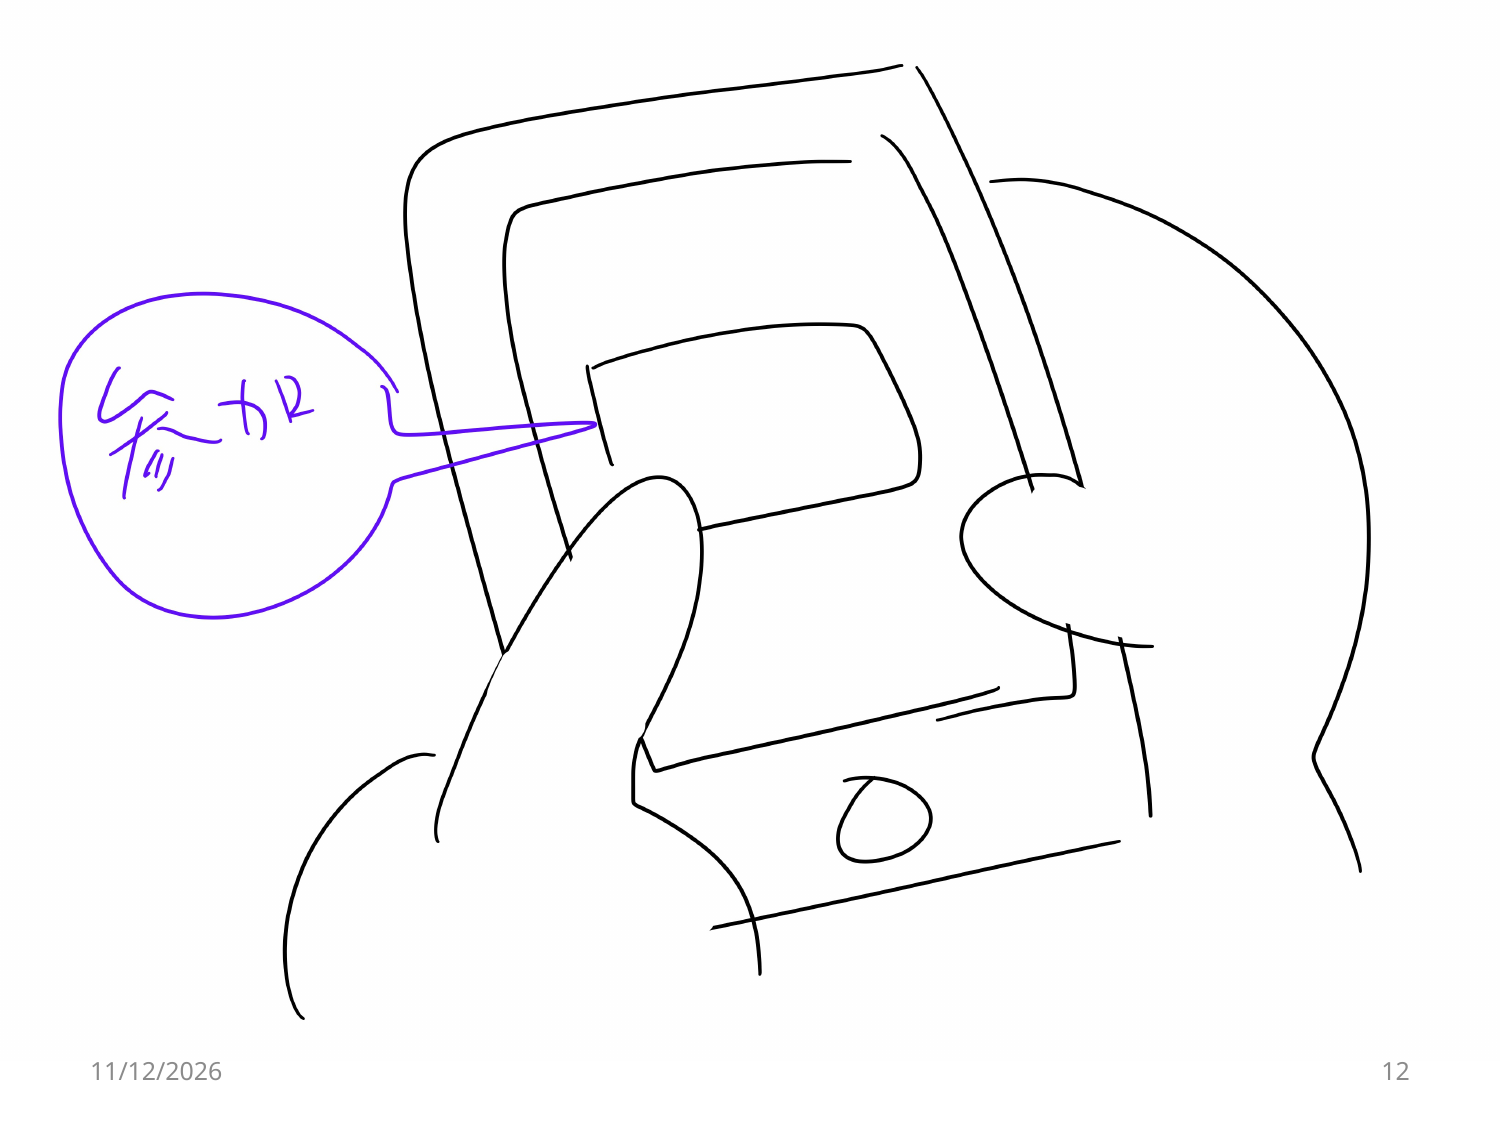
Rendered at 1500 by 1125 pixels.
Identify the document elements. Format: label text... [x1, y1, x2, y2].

picture [0, 0, 1500, 1061]
slide_number 11 [1074, 1068, 1425, 1103]
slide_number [75, 1068, 425, 1103]
